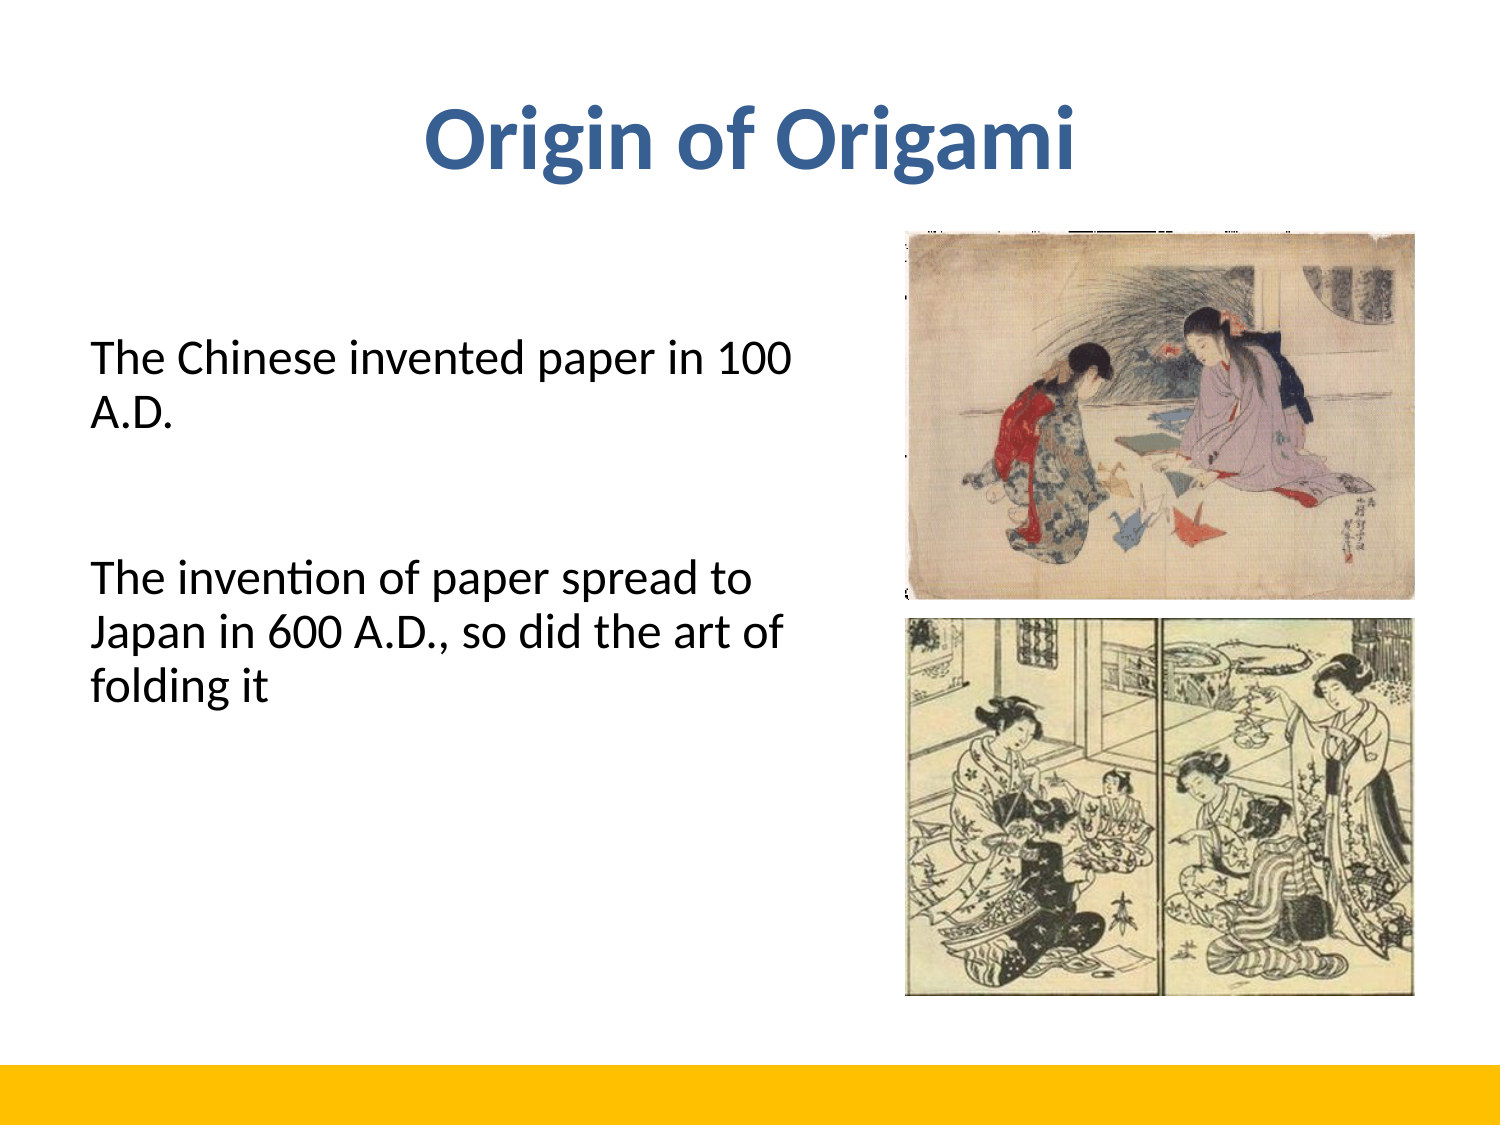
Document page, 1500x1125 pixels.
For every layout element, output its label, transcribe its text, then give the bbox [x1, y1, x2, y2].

picture [905, 231, 1415, 600]
title Origin of Origami [179, 76, 1321, 191]
text_box [0, 1065, 1500, 1125]
picture [905, 618, 1415, 997]
text_box The Chinese invented paper in 100 A.D. The invention of paper spread to Japan in 600 A.D., so did the art of folding it [60, 316, 831, 809]
